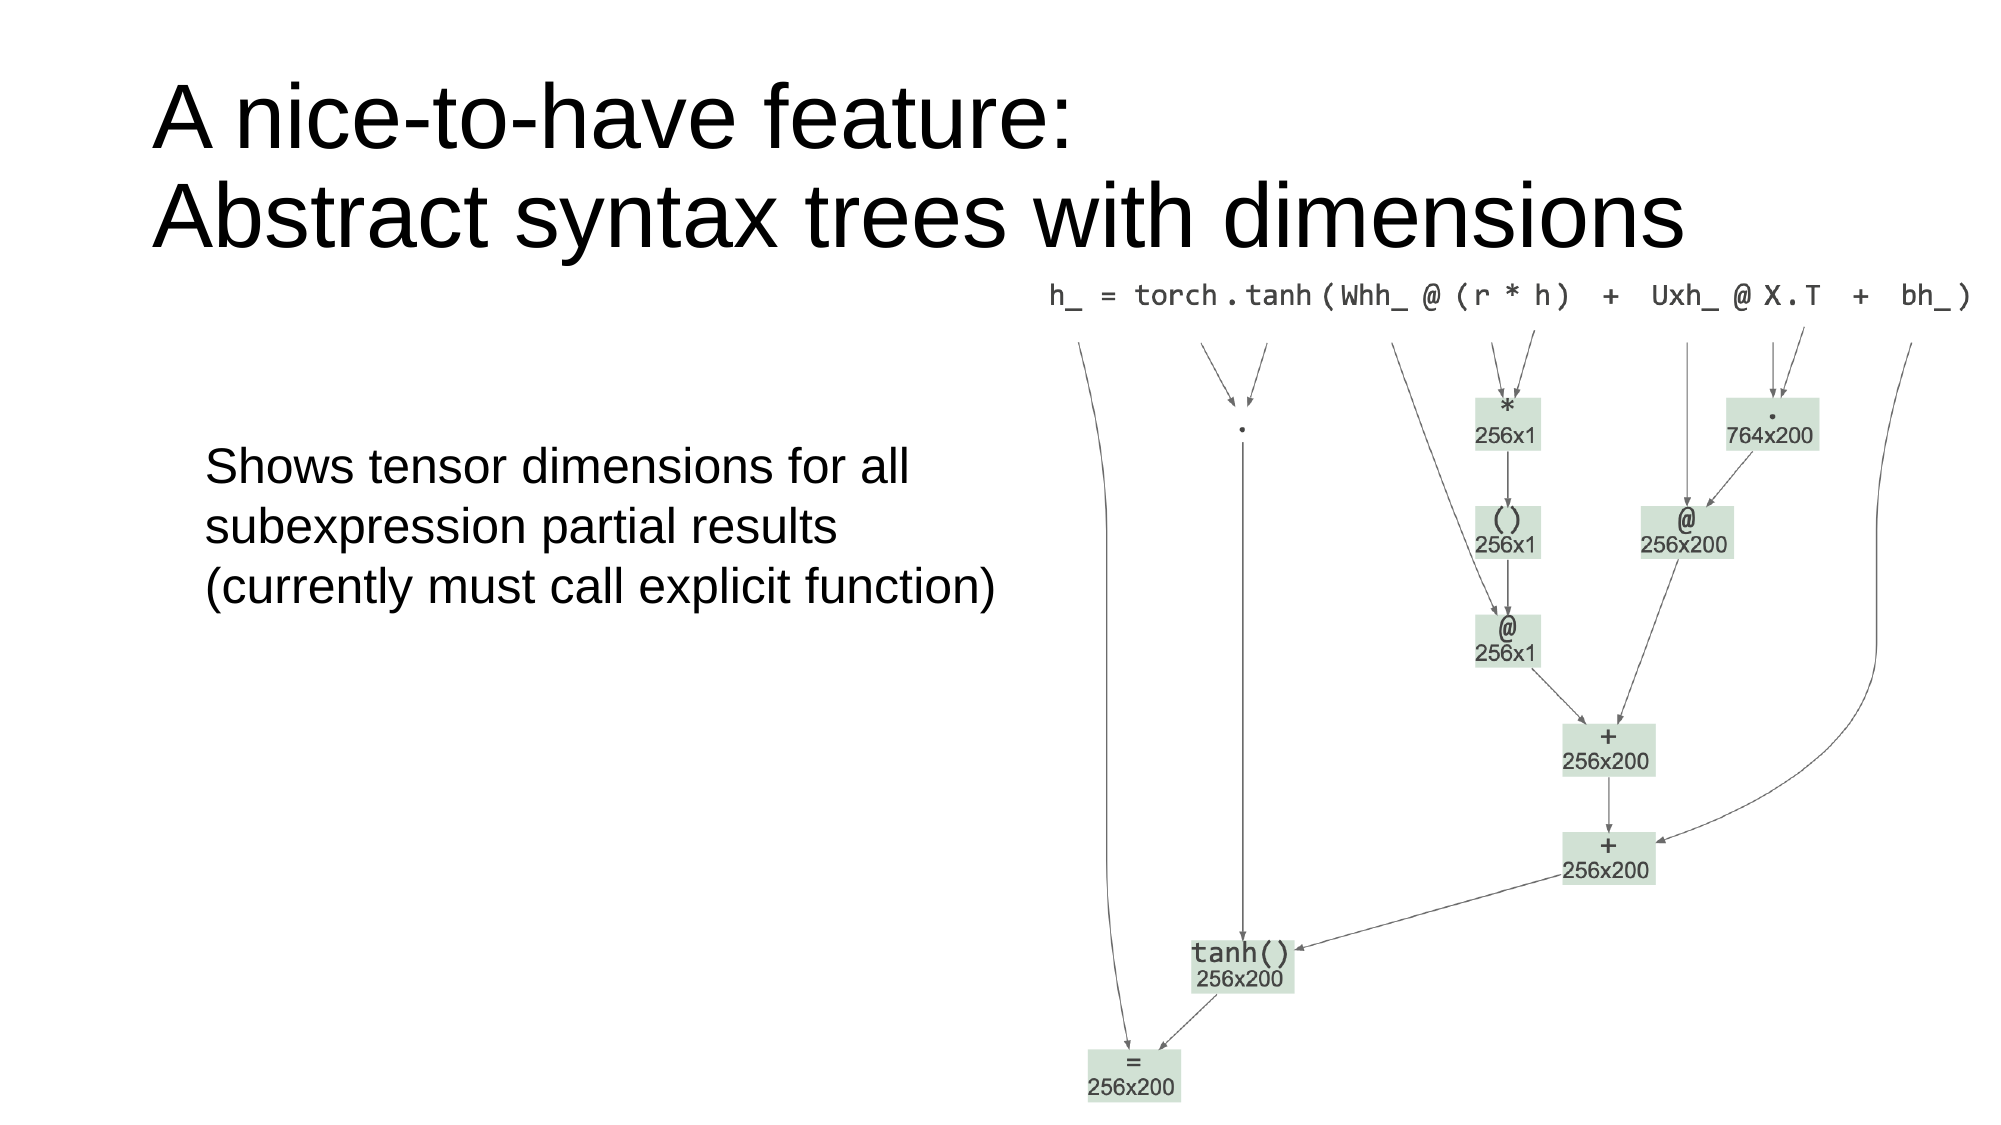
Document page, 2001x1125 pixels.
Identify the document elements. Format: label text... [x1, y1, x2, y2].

title A nice-to-have feature: Abstract syntax trees with dimensions [137, 59, 1863, 278]
picture [1042, 277, 1975, 1112]
text_box Shows tensor dimensions for all subexpression partial results (currently must call explicit function) [190, 426, 1016, 621]
